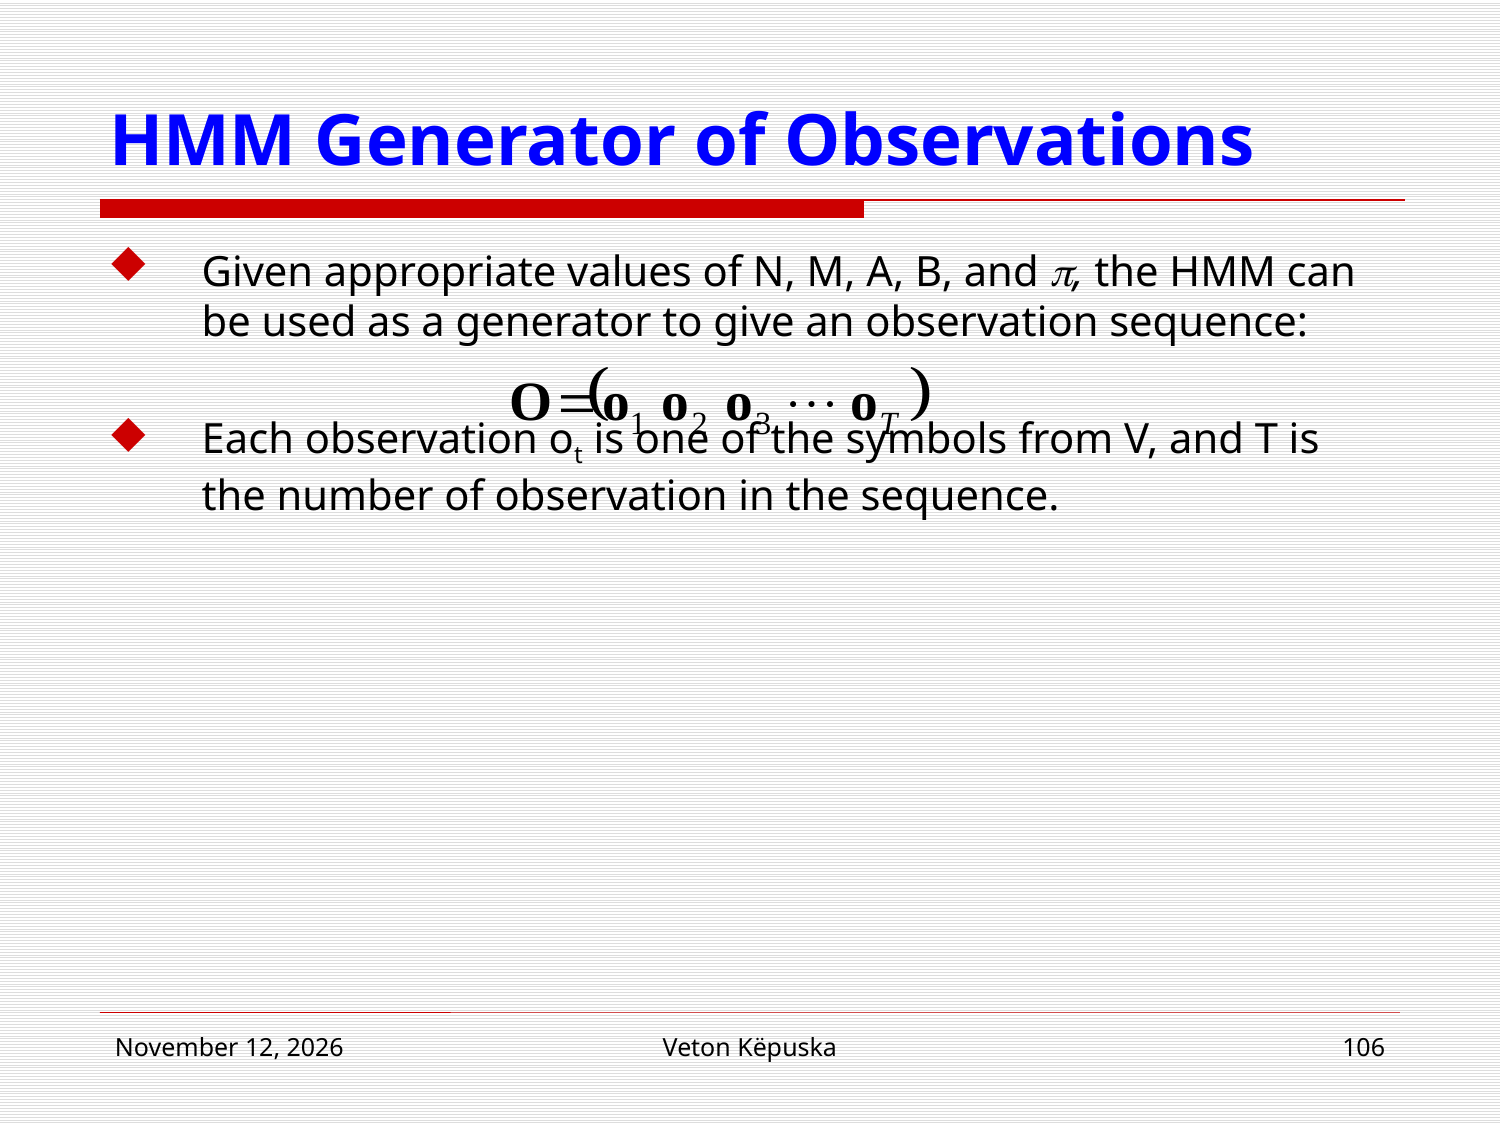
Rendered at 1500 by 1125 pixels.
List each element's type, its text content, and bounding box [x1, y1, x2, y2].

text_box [502, 365, 932, 449]
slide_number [99, 1024, 426, 1103]
footer Veton Këpuska [512, 1024, 988, 1103]
slide_number 106 [1074, 1024, 1401, 1103]
list Given appropriate values of N, M, A, B, and , the HMM can be used as a generator to give an observation sequence: Each observation ot is one of the symbols from V, and T is the number of observation in the sequence. [92, 237, 1406, 988]
title HMM Generator of Observations [93, 49, 1407, 188]
